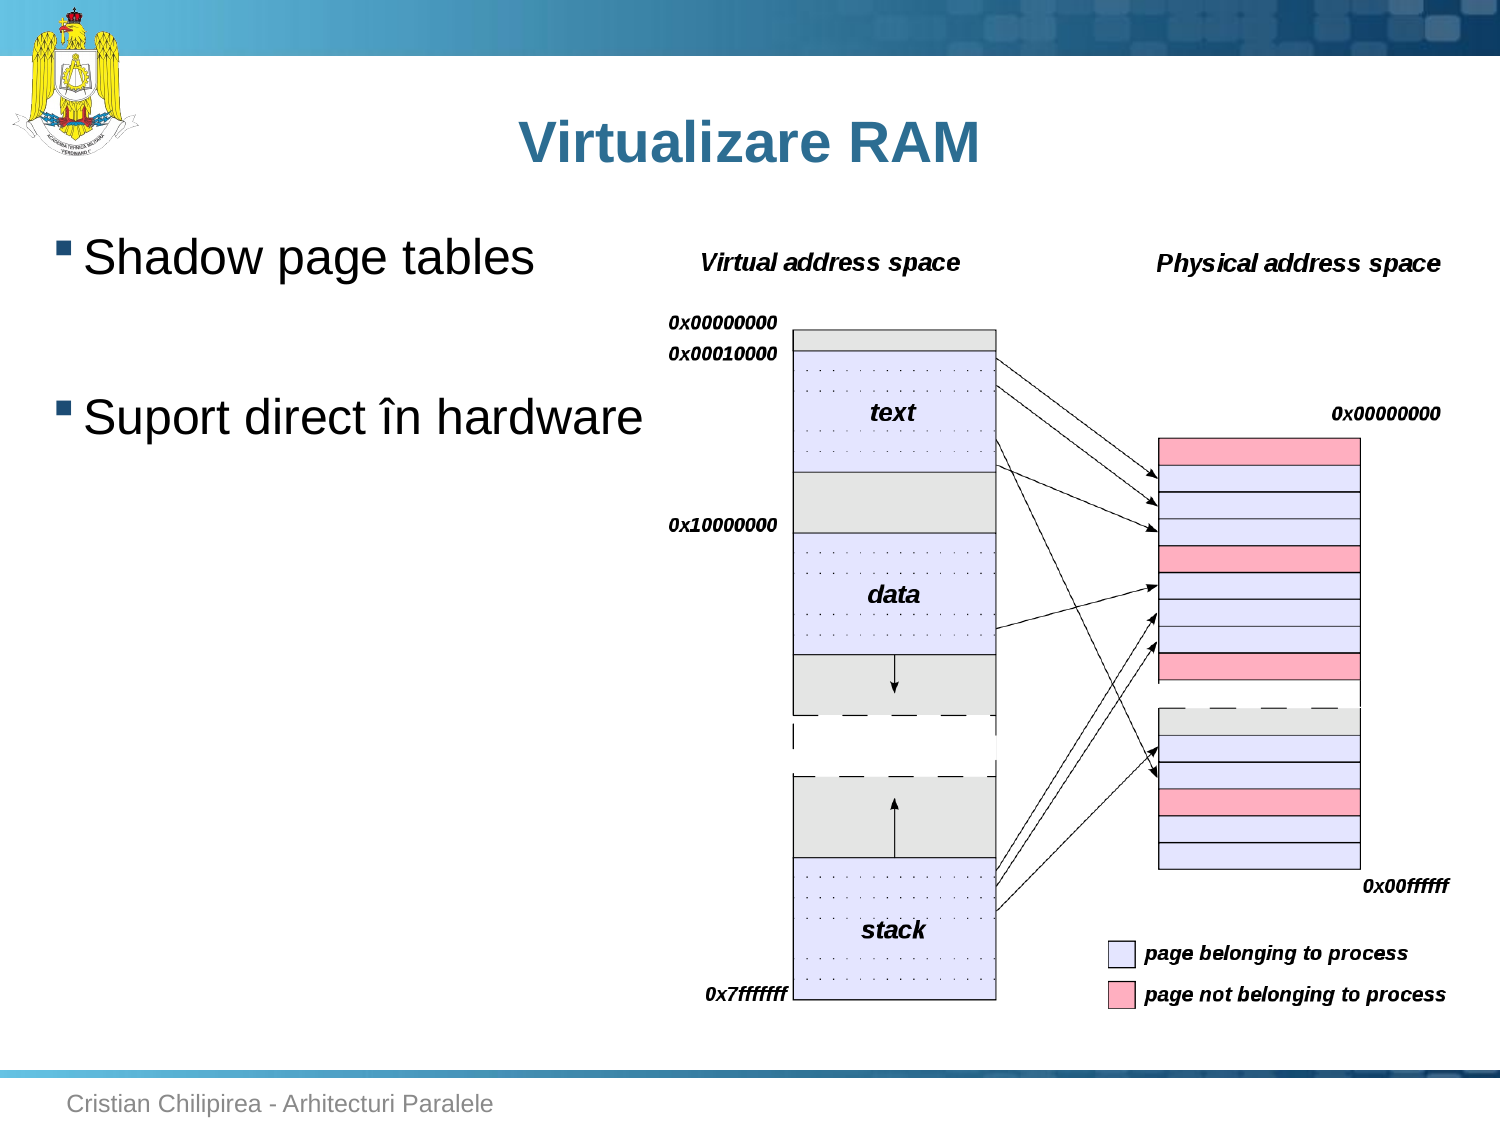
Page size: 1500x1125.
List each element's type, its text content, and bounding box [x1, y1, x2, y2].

list Shadow page tables Suport direct în hardware [52, 217, 1451, 1053]
picture [665, 224, 1461, 1037]
title Virtualizare RAM [51, 102, 1449, 178]
picture [0, 0, 1500, 156]
footer Cristian Chilipirea - Arhitecturi Paralele [51, 1083, 1157, 1125]
picture [0, 1070, 1500, 1078]
